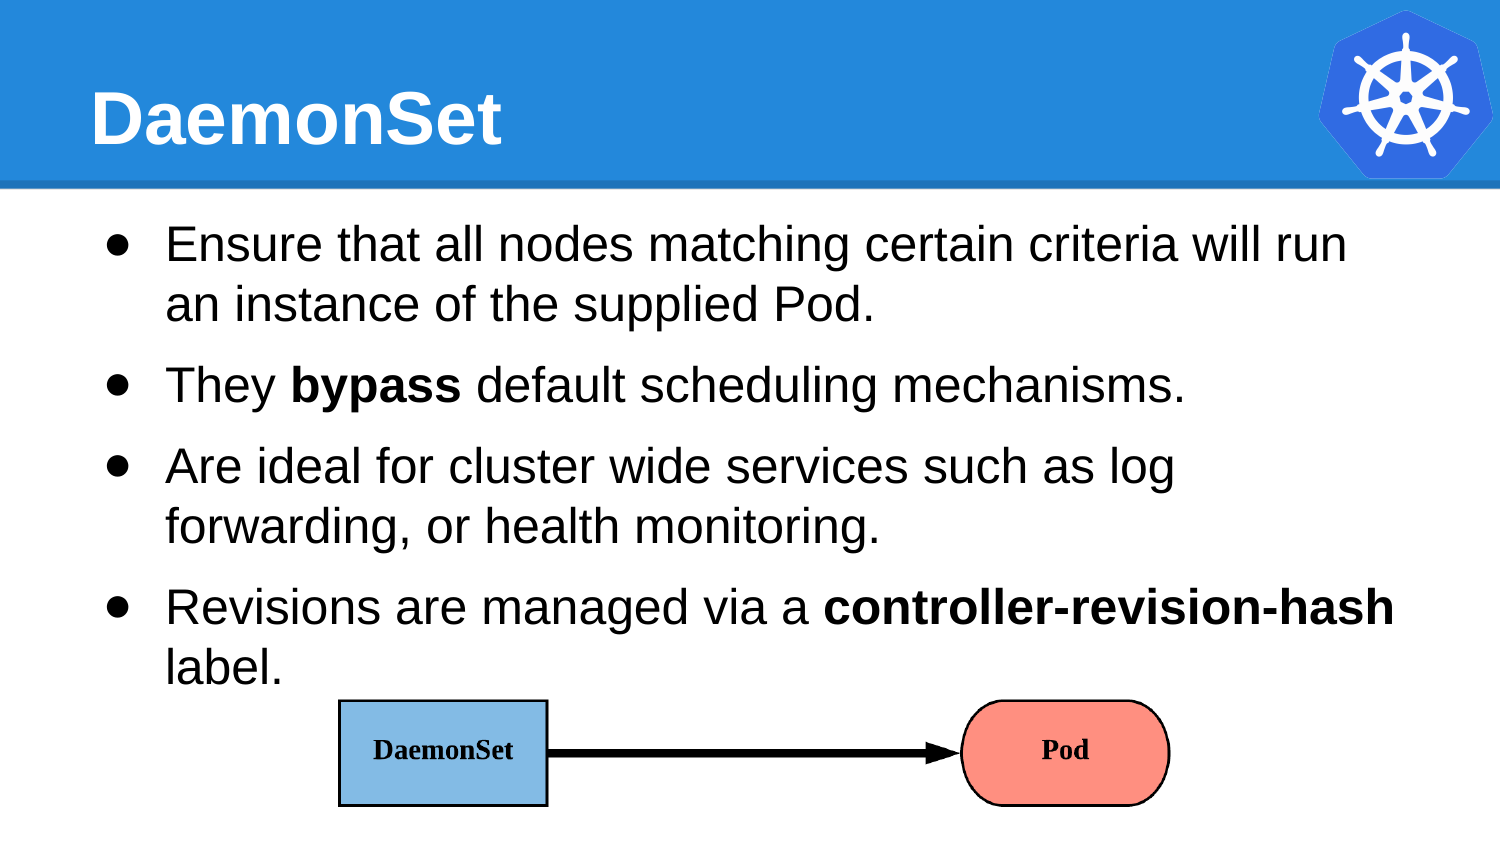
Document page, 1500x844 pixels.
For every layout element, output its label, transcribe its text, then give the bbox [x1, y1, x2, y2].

list Ensure that all nodes matching certain criteria will run an instance of the supplied Pod. They bypass default scheduling mechanisms. Are ideal for cluster wide services such as log forwarding, or health monitoring. Revisions are managed via a controller-revision-hash label. [75, 196, 1425, 808]
title DaemonSet [75, 33, 1425, 175]
picture [311, 672, 1189, 833]
picture [1318, 7, 1494, 182]
